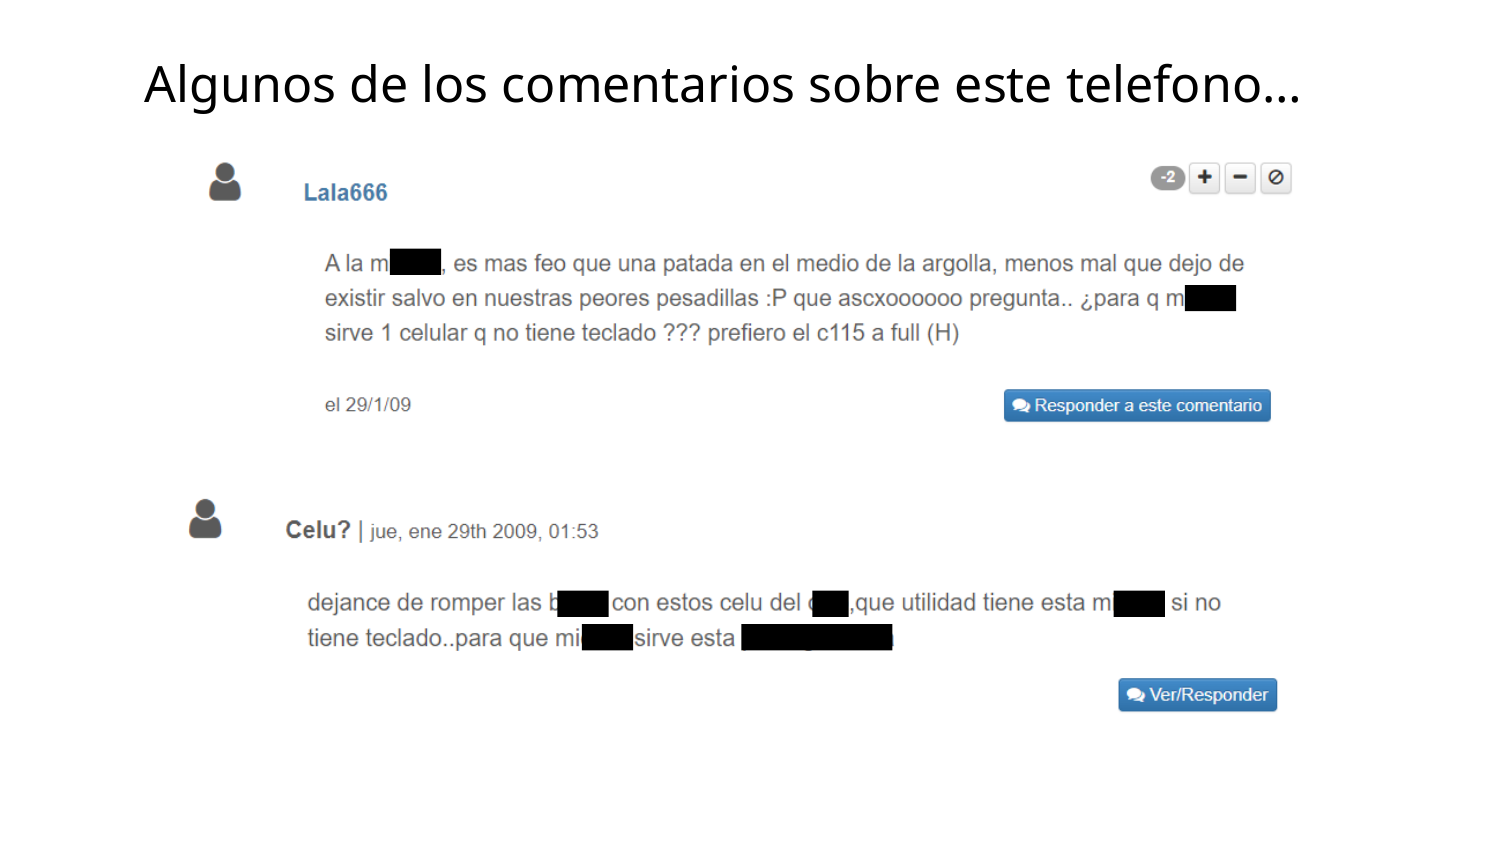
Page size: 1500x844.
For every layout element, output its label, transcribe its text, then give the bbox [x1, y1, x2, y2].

picture [162, 136, 1301, 740]
text_box Algunos de los comentarios sobre este telefono… [129, 45, 1334, 140]
